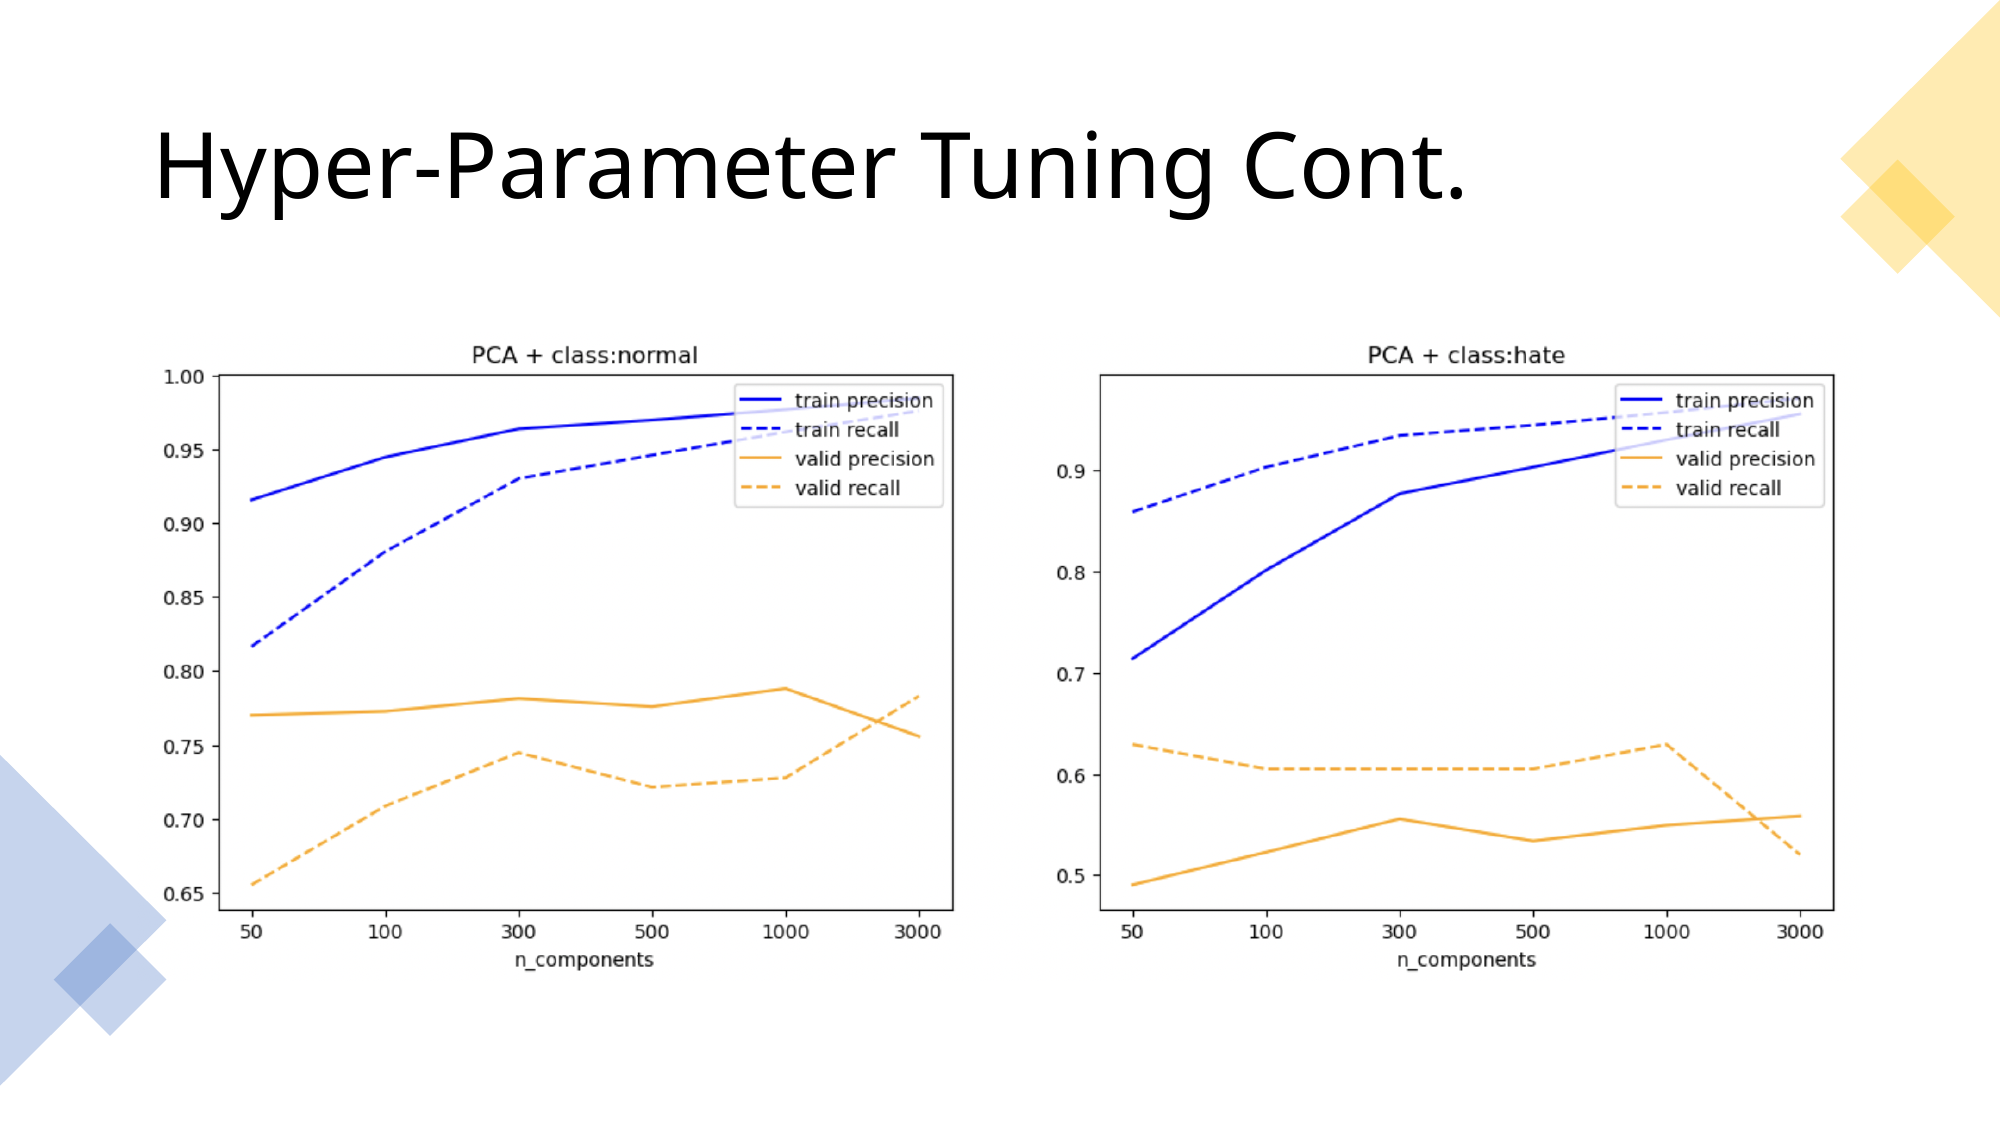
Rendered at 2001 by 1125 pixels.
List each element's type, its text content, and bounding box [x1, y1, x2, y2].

title Hyper-Parameter Tuning Cont. [137, 59, 1840, 278]
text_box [1840, 0, 2000, 318]
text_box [0, 754, 167, 1086]
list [137, 332, 1863, 981]
